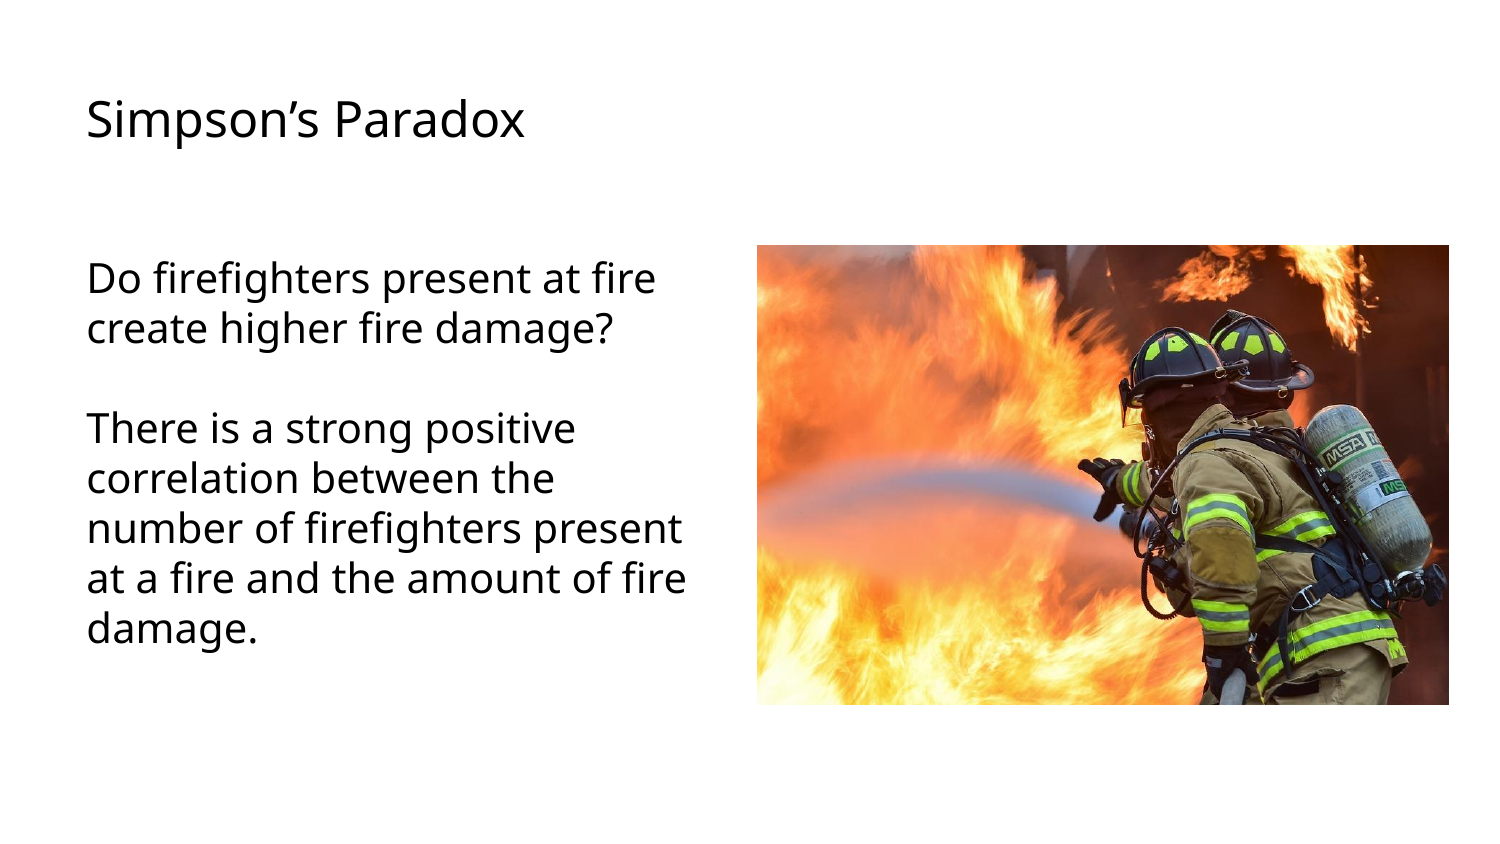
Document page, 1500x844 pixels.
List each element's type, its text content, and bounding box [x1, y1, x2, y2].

text_box Do firefighters present at fire create higher fire damage? There is a strong positive correlation between the number of firefighters present at a fire and the amount of fire damage. [71, 236, 721, 726]
title Simpson’s Paradox [71, 72, 1470, 167]
picture [757, 245, 1449, 705]
